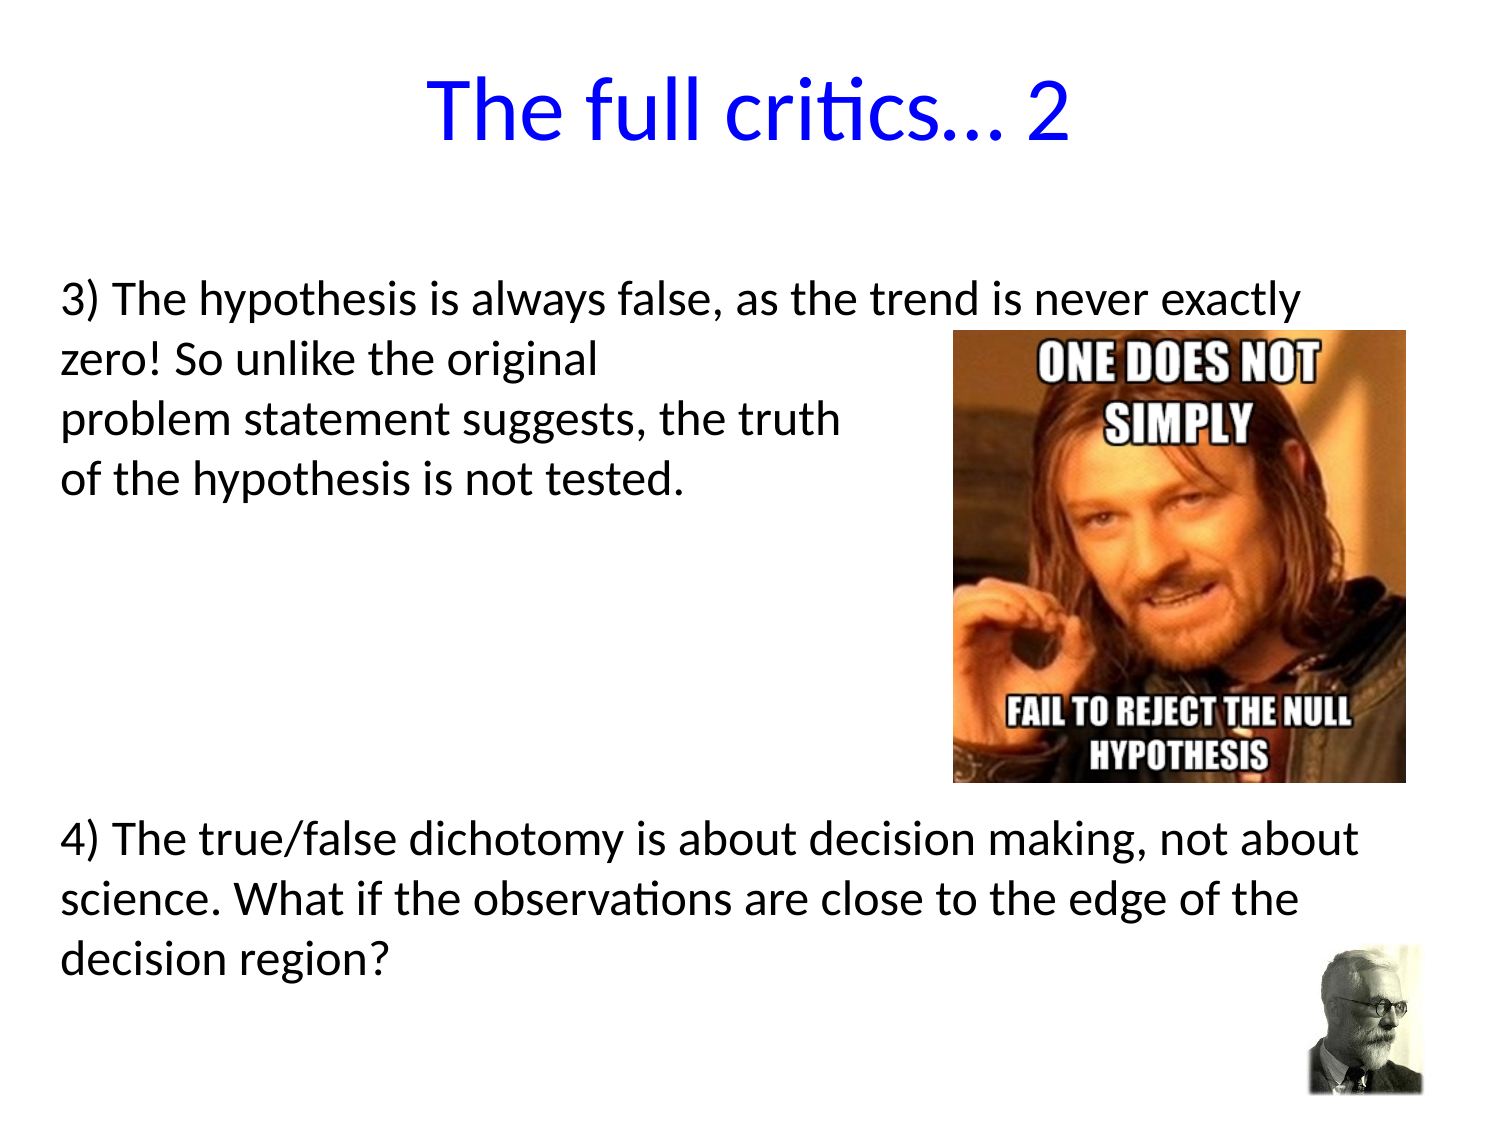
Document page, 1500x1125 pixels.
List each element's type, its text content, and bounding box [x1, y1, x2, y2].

picture [1305, 942, 1426, 1096]
text_box 3) The hypothesis is always false, as the trend is never exactly zero! So unlike the original problem statement suggests, the truth of the hypothesis is not tested. 4) The true/false dichotomy is about decision making, not about science. What if the observations are close to the edge of the decision region? [45, 197, 1425, 993]
title The full critics… 2 [75, 10, 1425, 197]
picture [953, 330, 1406, 783]
